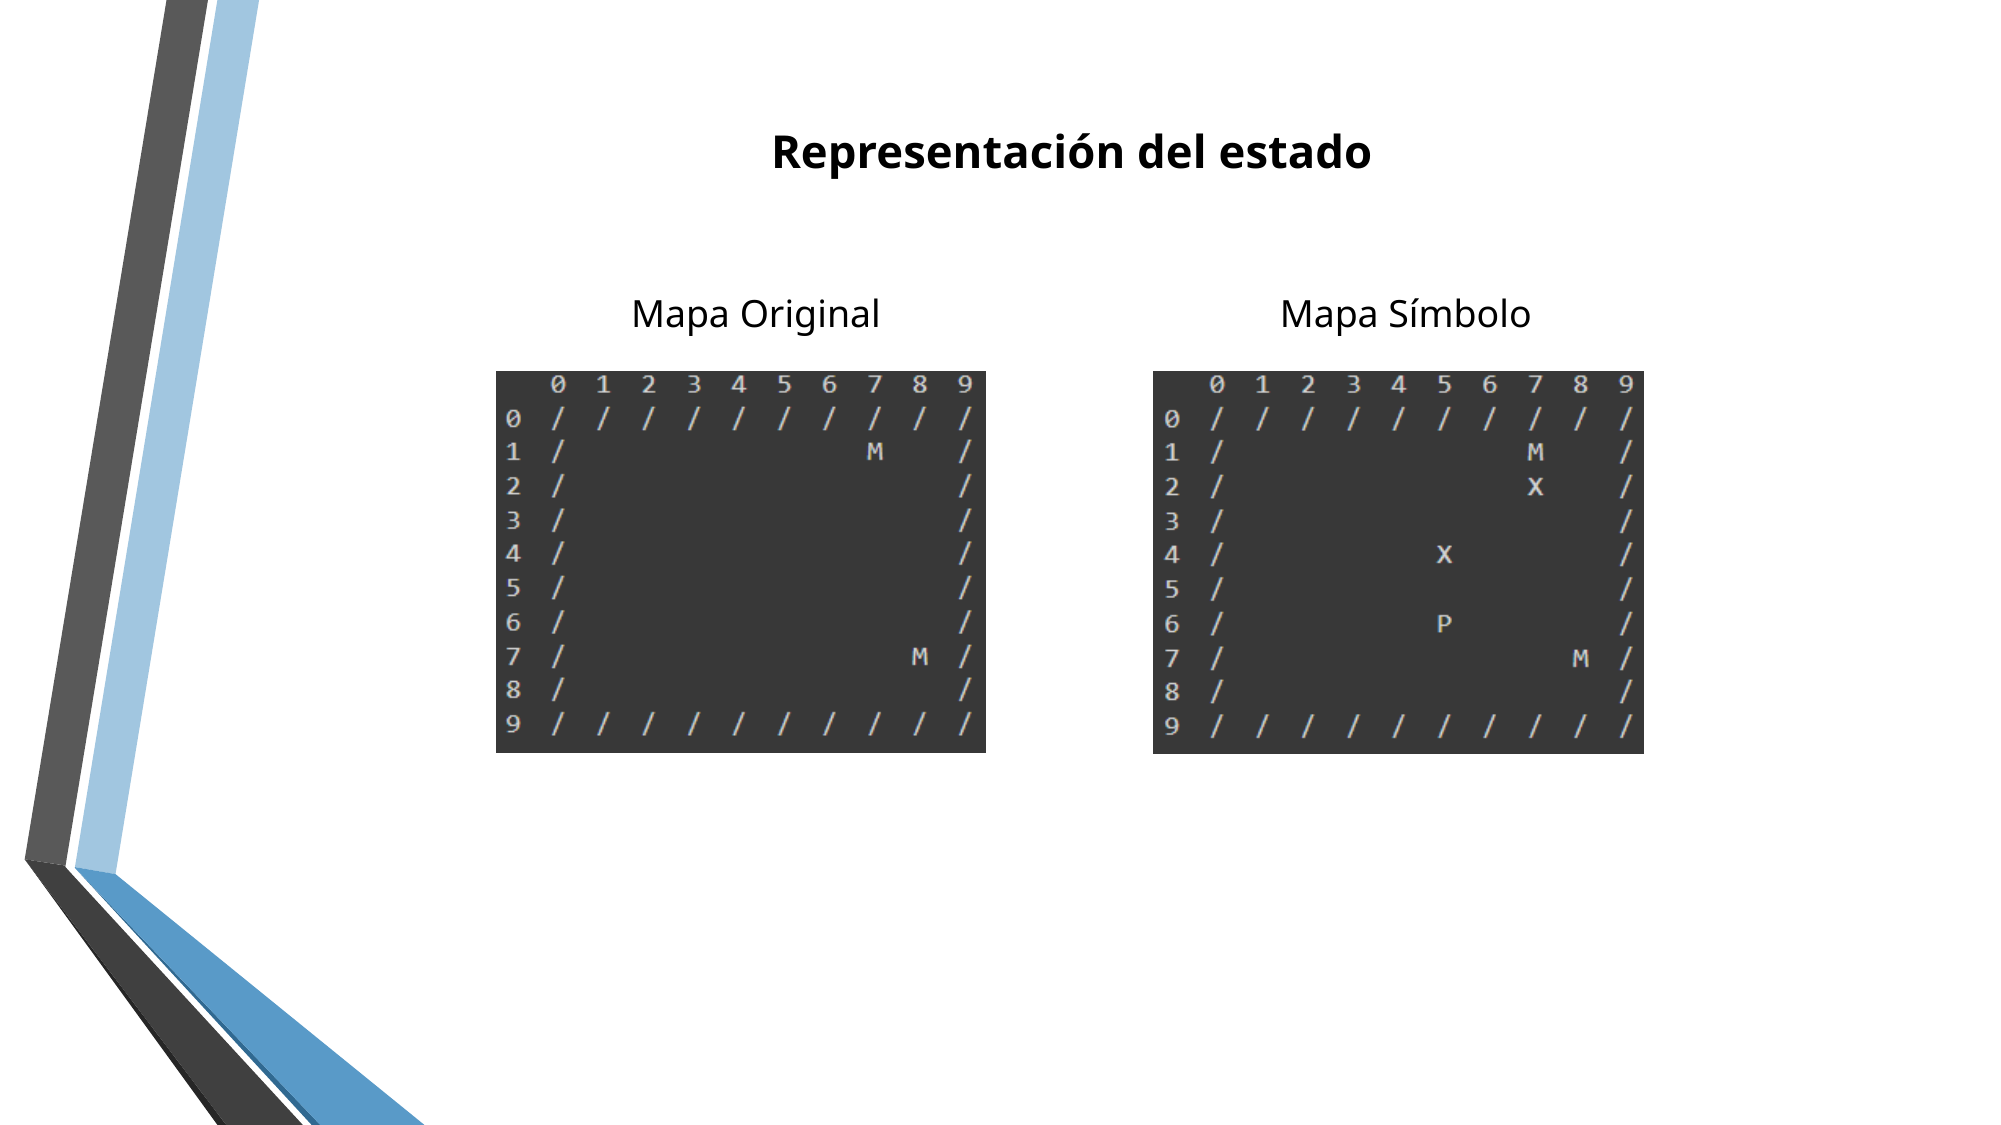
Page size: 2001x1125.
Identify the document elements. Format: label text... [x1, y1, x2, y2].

text_box Mapa Símbolo [1264, 282, 1547, 343]
text_box Mapa Original [616, 282, 896, 343]
picture [496, 371, 986, 753]
picture [1152, 371, 1645, 754]
list Representación del estado [756, 99, 1398, 202]
